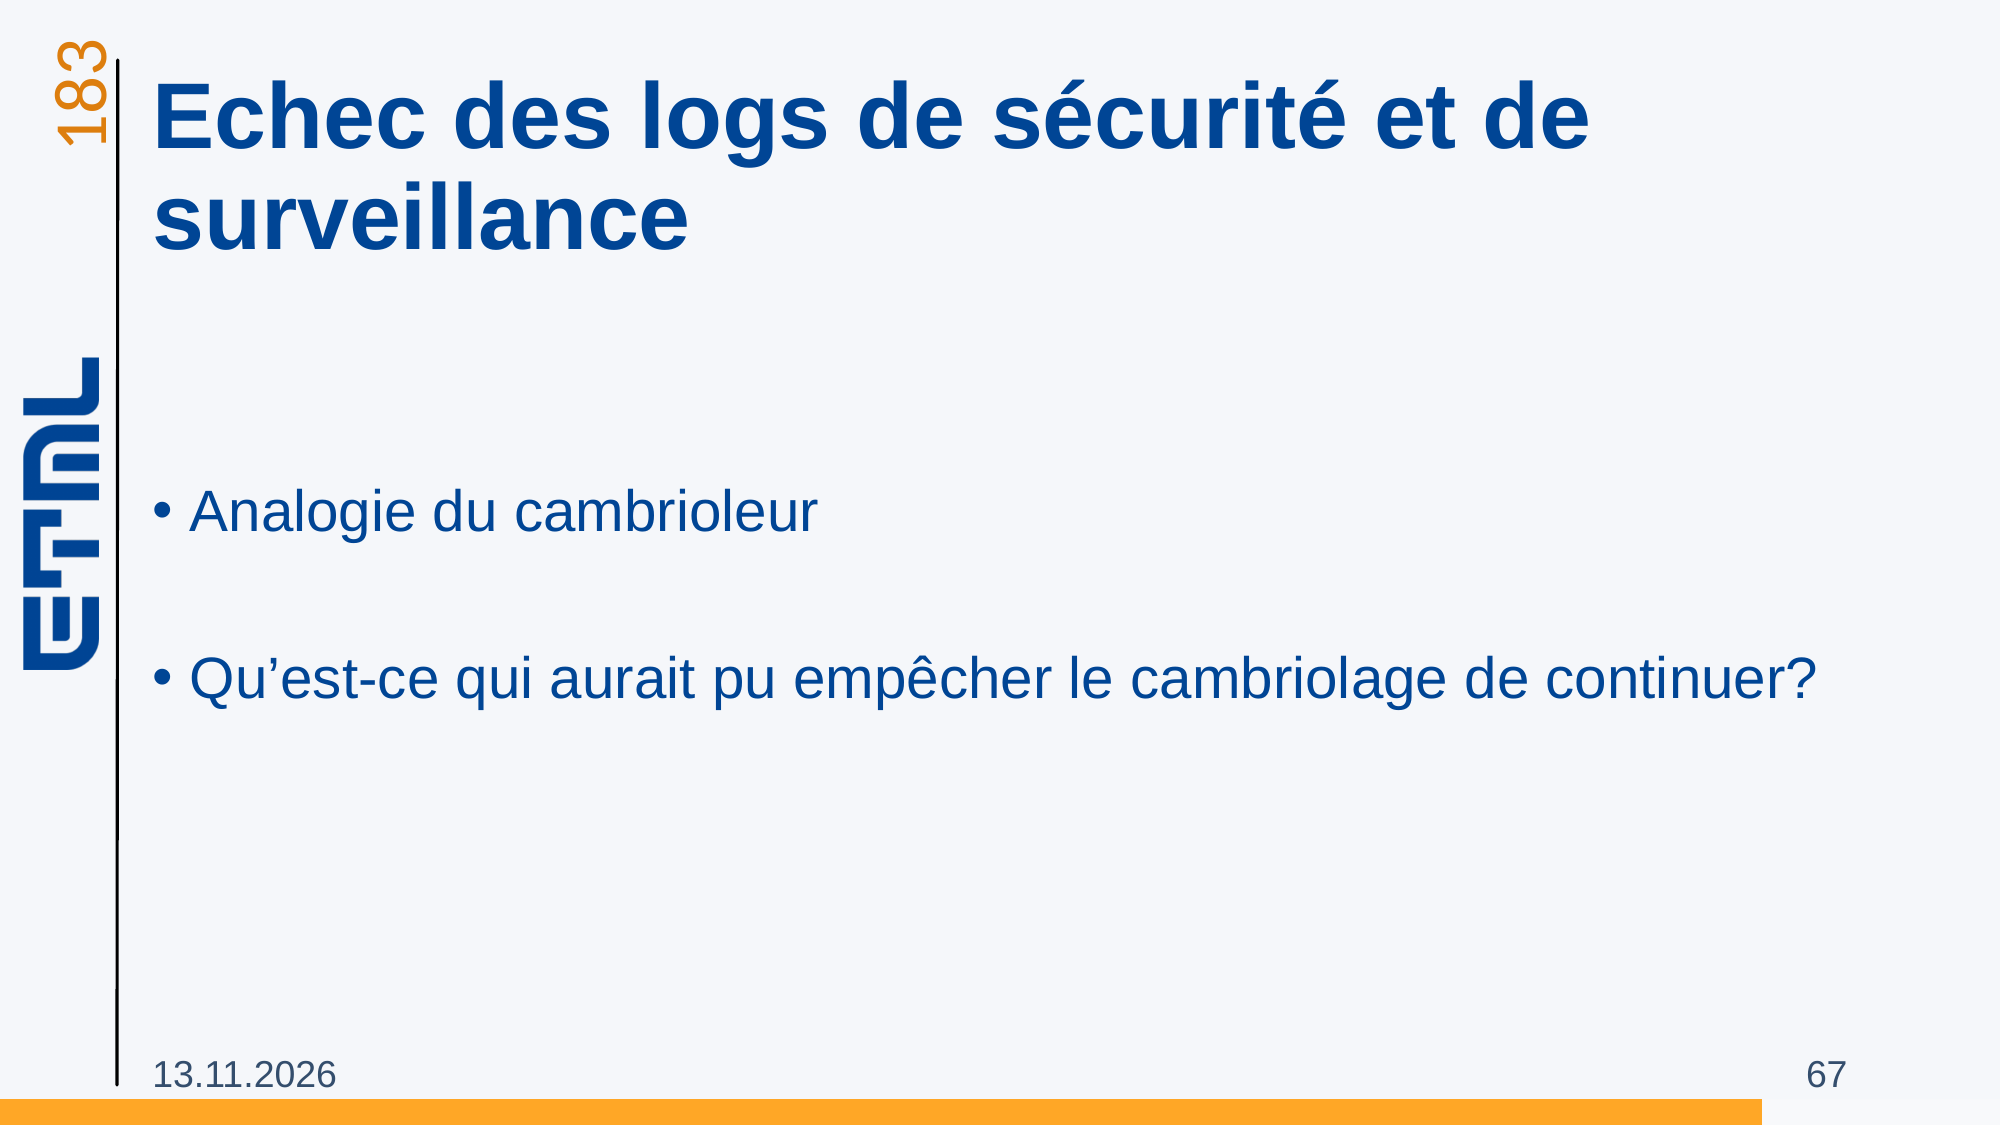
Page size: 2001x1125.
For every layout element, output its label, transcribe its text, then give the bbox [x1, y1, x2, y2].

list Analogie du cambrioleur Qu’est-ce qui aurait pu empêcher le cambriolage de continuer? [137, 299, 1863, 1014]
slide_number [137, 1042, 588, 1099]
title Echec des logs de sécurité et de surveillance [137, 59, 1863, 278]
slide_number 67 [1412, 1042, 1863, 1103]
picture [24, 358, 99, 670]
text_box [0, 1099, 1762, 1125]
